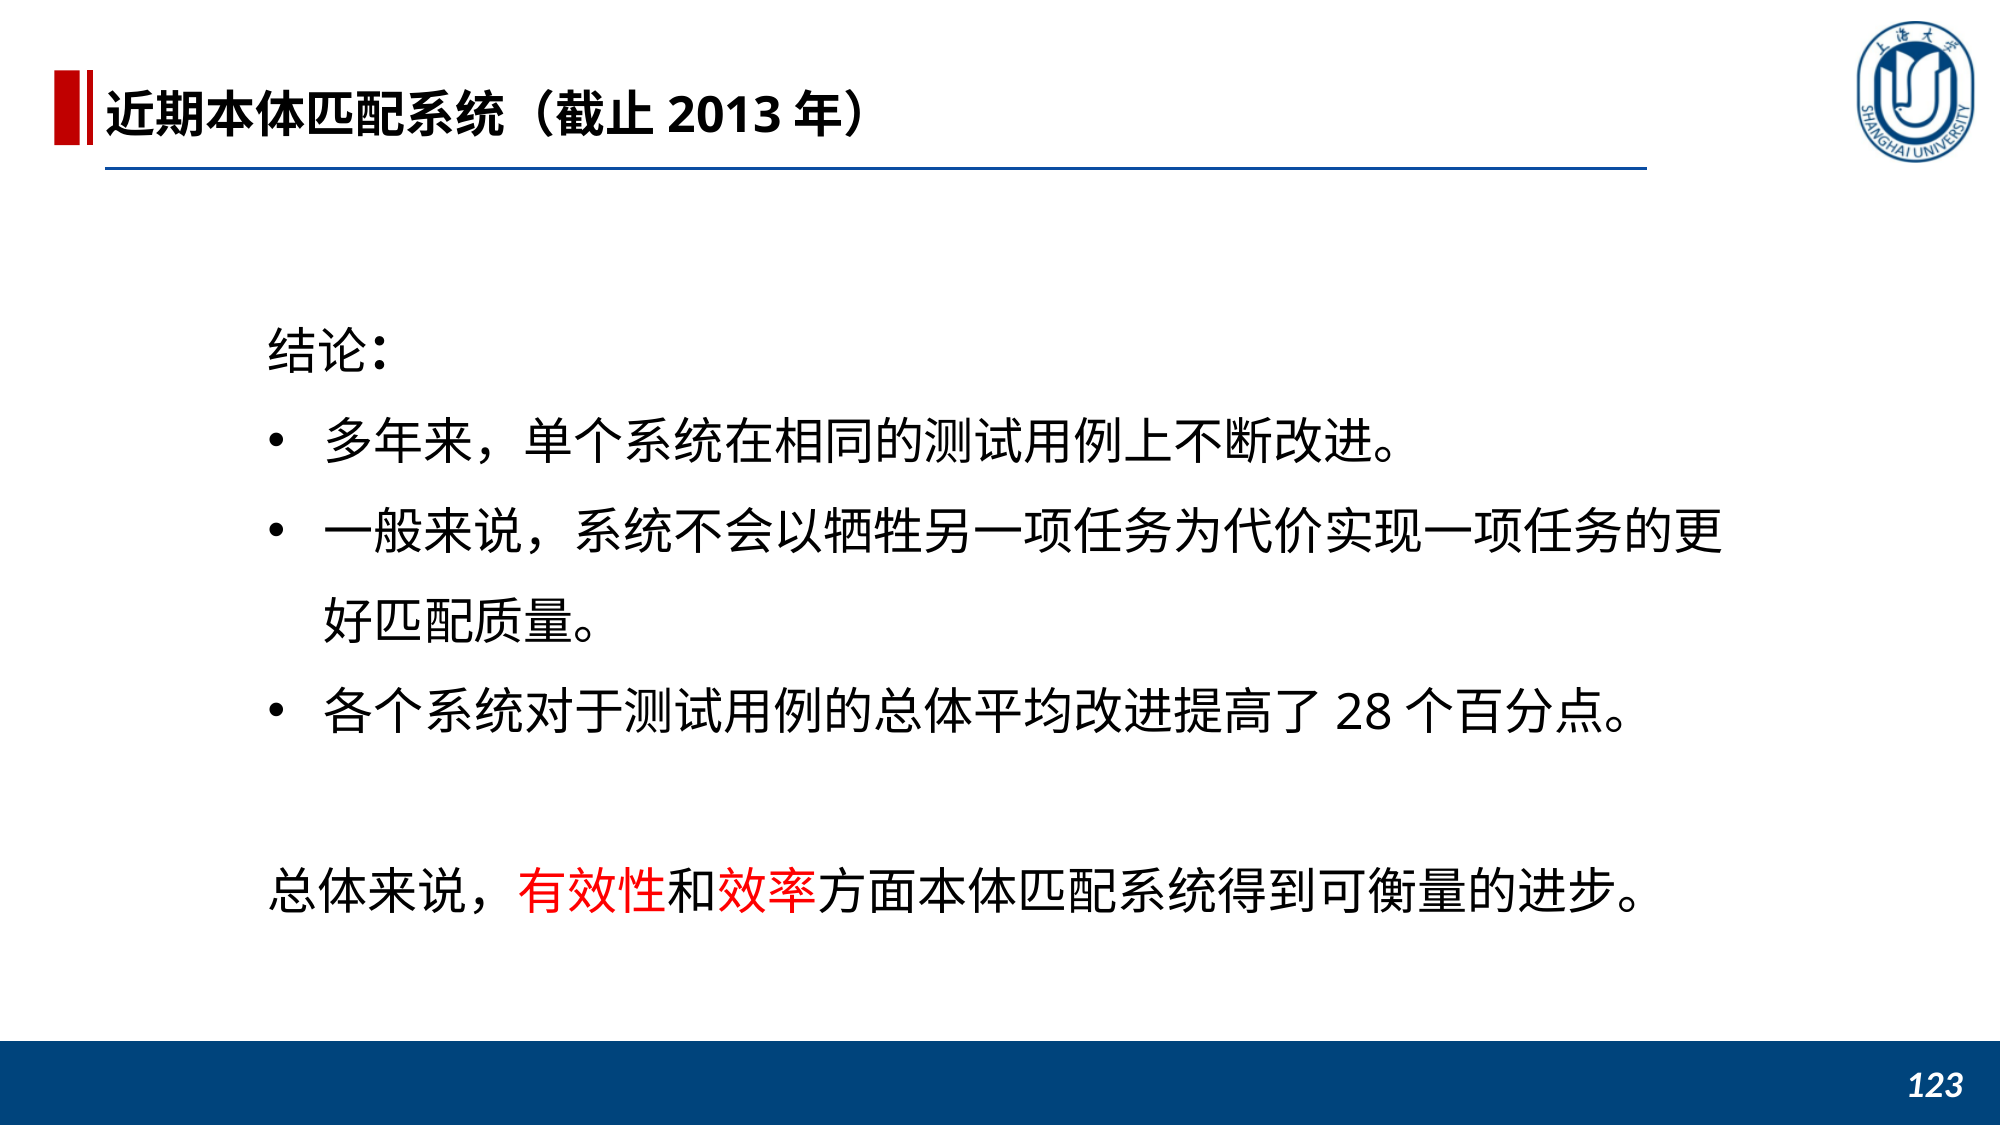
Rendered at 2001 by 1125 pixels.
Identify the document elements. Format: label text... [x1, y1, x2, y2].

text_box 近期本体匹配系统（截止2013年） [90, 74, 909, 150]
slide_number 123 [1762, 1052, 1978, 1113]
text_box 结论： 多年来，单个系统在相同的测试用例上不断改进。 一般来说，系统不会以牺牲另一项任务为代价实现一项任务的更好匹配质量。 各个系统对于测试用例的总体平均改进提高了28个百分点。 总体来说，有效性和效率方面本体匹配系统得到可衡量的进步。 [252, 282, 1748, 928]
picture [1855, 21, 1978, 163]
